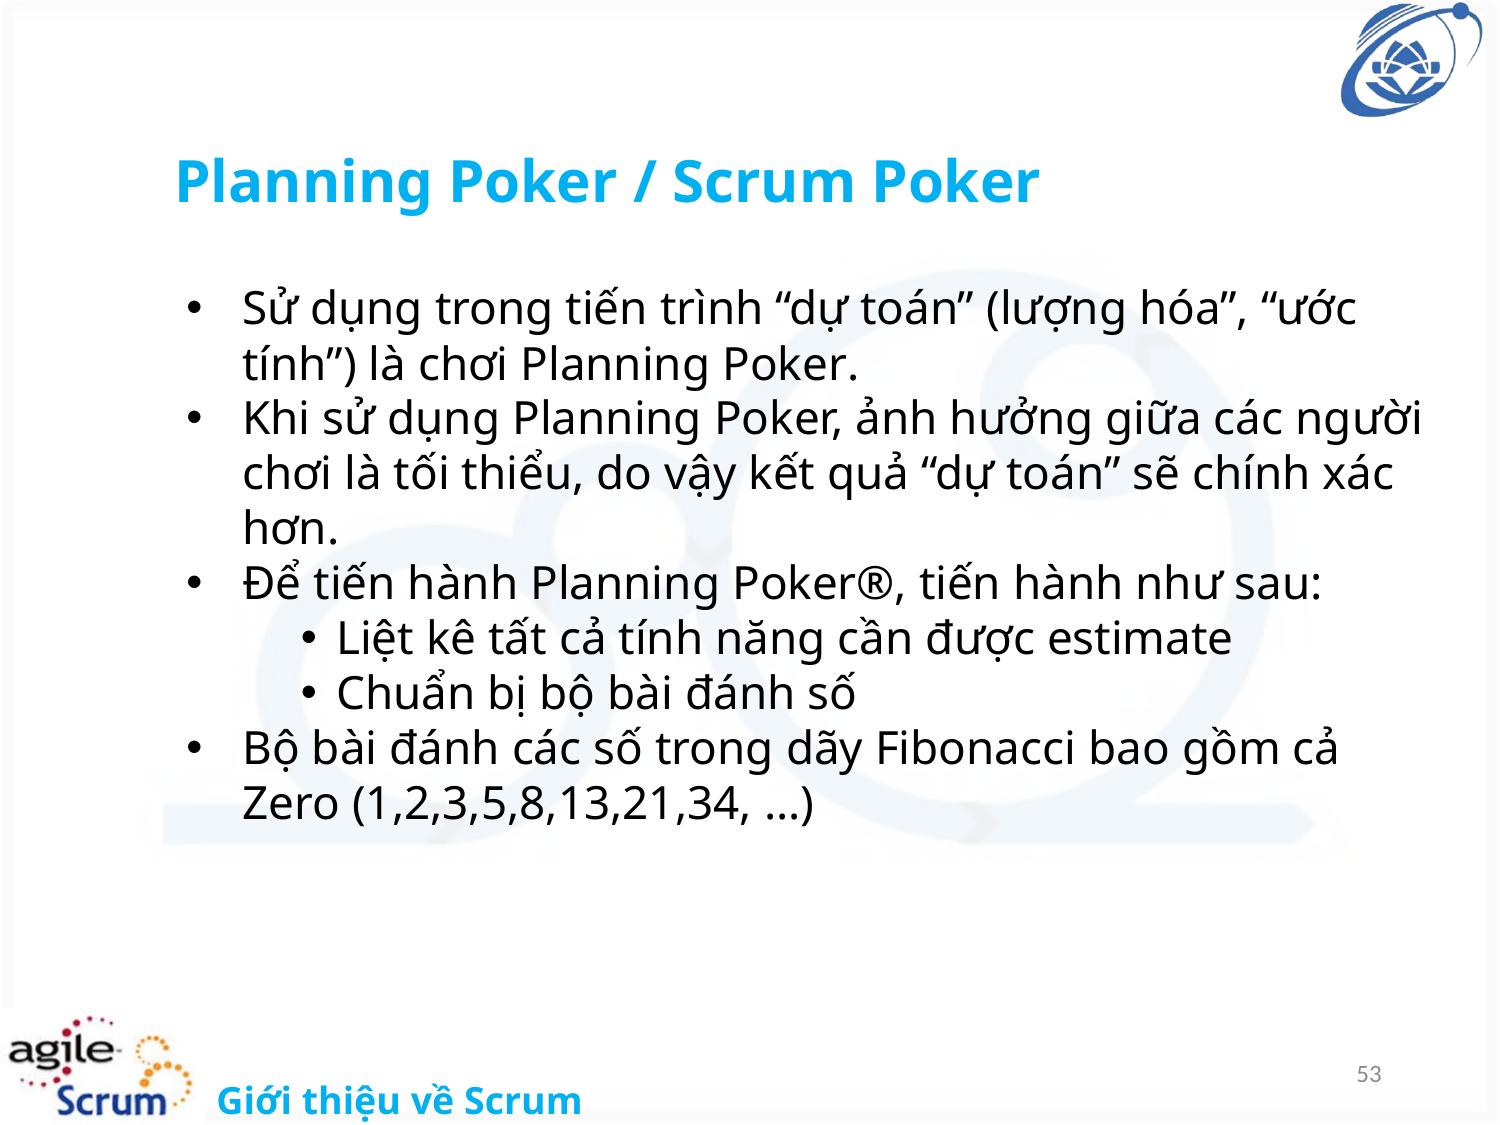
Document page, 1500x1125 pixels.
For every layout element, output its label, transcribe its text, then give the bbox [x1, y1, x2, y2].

picture [0, 1008, 205, 1125]
text_box Planning Poker / Scrum Poker [159, 136, 1072, 222]
text_box Sử dụng trong tiến trình “dự toán” (lượng hóa”, “ước tính”) là chơi Planning Poker. Khi sử dụng Planning Poker, ảnh hưởng giữa các người chơi là tối thiểu, do vậy kết quả “dự toán” sẽ chính xác hơn. Để tiến hành Planning Poker®, tiến hành như sau: Liệt kê tất cả tính năng cần được estimate Chuẩn bị bộ bài đánh số Bộ bài đánh các số trong dãy Fibonacci bao gồm cả Zero (1,2,3,5,8,13,21,34, …) [171, 271, 1445, 837]
slide_number 53 [1059, 1042, 1397, 1103]
picture [1337, 0, 1486, 126]
text_box Giới thiệu về Scrum [205, 1069, 598, 1125]
